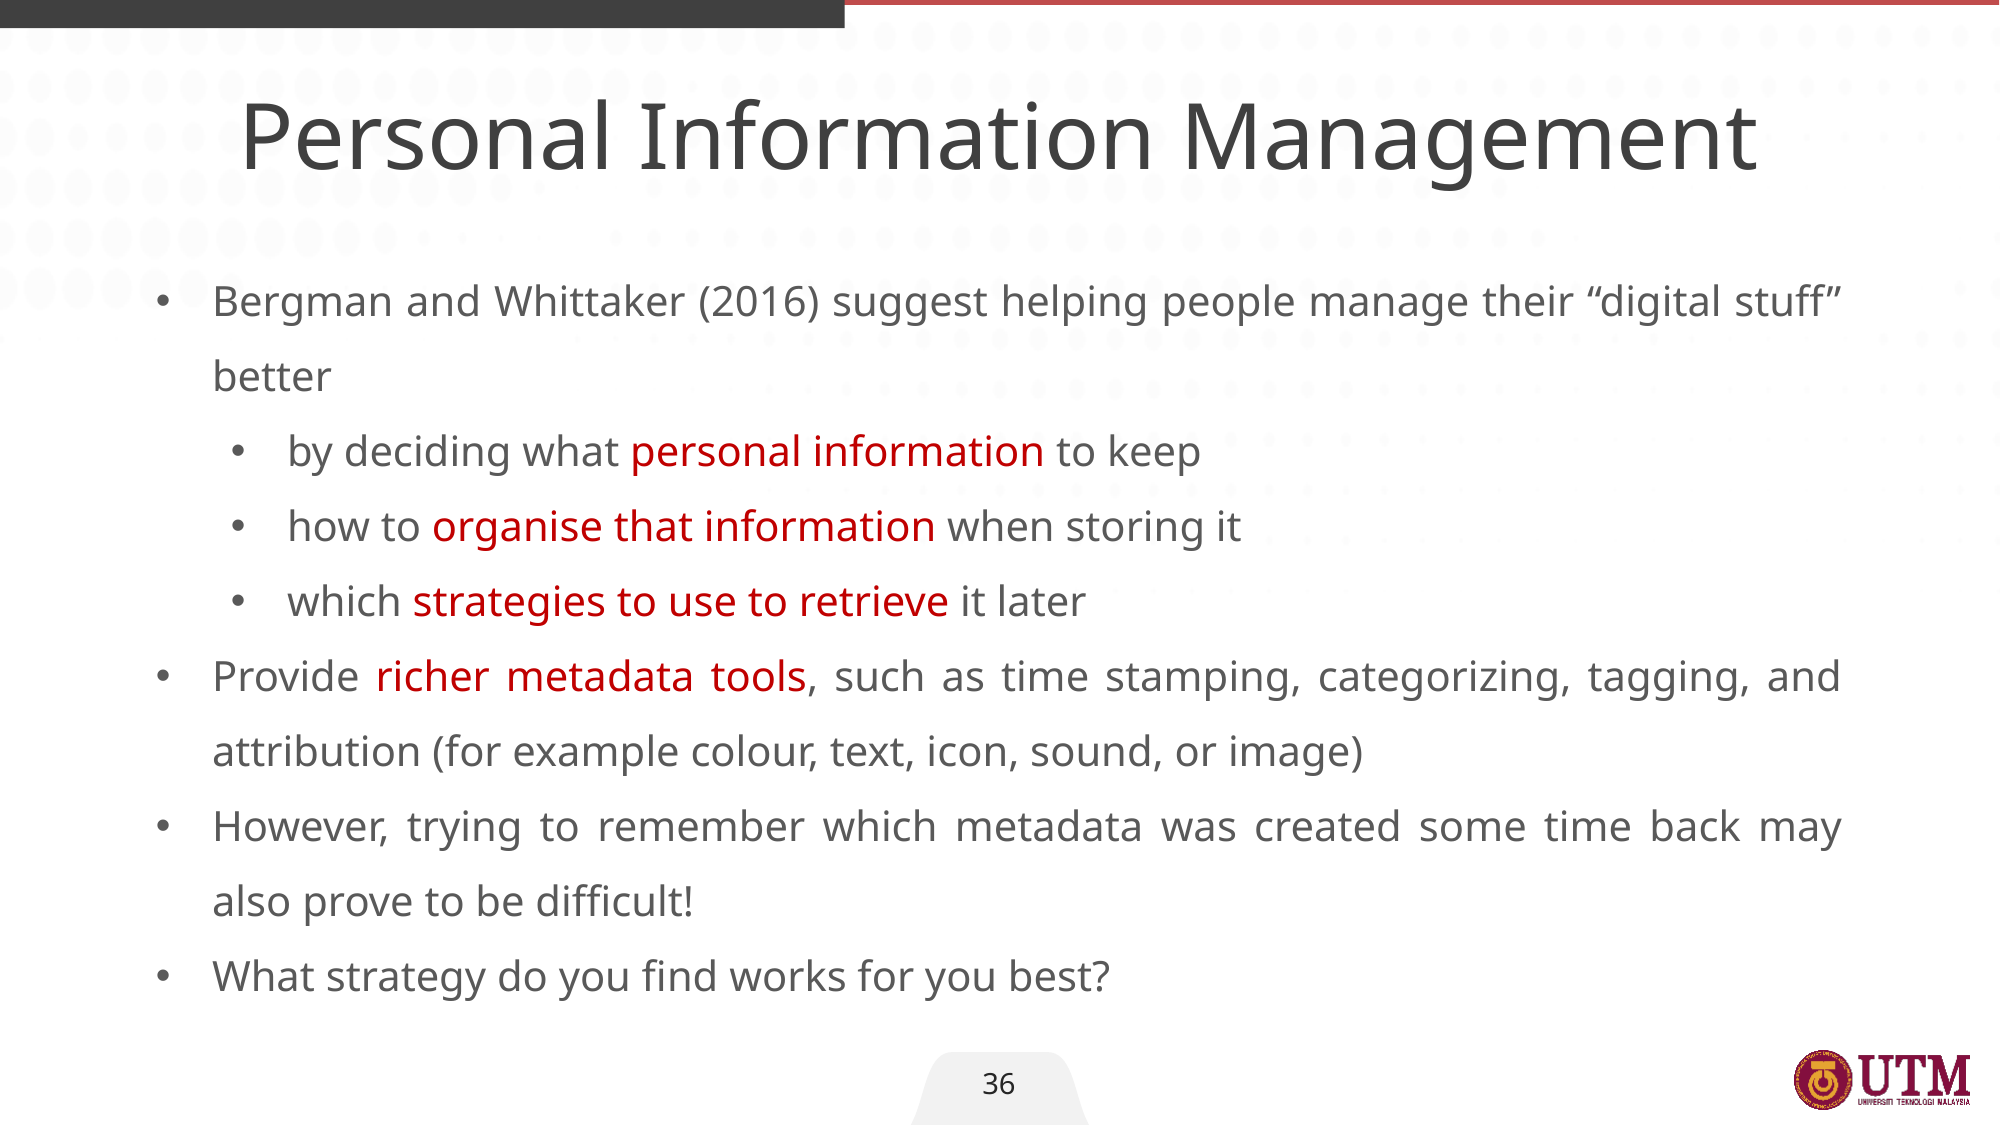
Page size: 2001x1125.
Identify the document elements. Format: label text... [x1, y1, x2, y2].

picture [0, 0, 2001, 645]
slide_number 36 [774, 1055, 1225, 1116]
text_box Bergman and Whittaker (2016) suggest helping people manage their “digital stuff” better by deciding what personal information to keep how to organise that information when storing it which strategies to use to retrieve it later Provide richer metadata tools, such as time stamping, categorizing, tagging, and attribution (for example colour, text, icon, sound, or image) However, trying to remember which metadata was created some time back may also prove to be difficult! What strategy do you find works for you best? [141, 242, 1858, 1008]
text_box Personal Information Management [91, 70, 1907, 196]
picture [1794, 1050, 1970, 1110]
